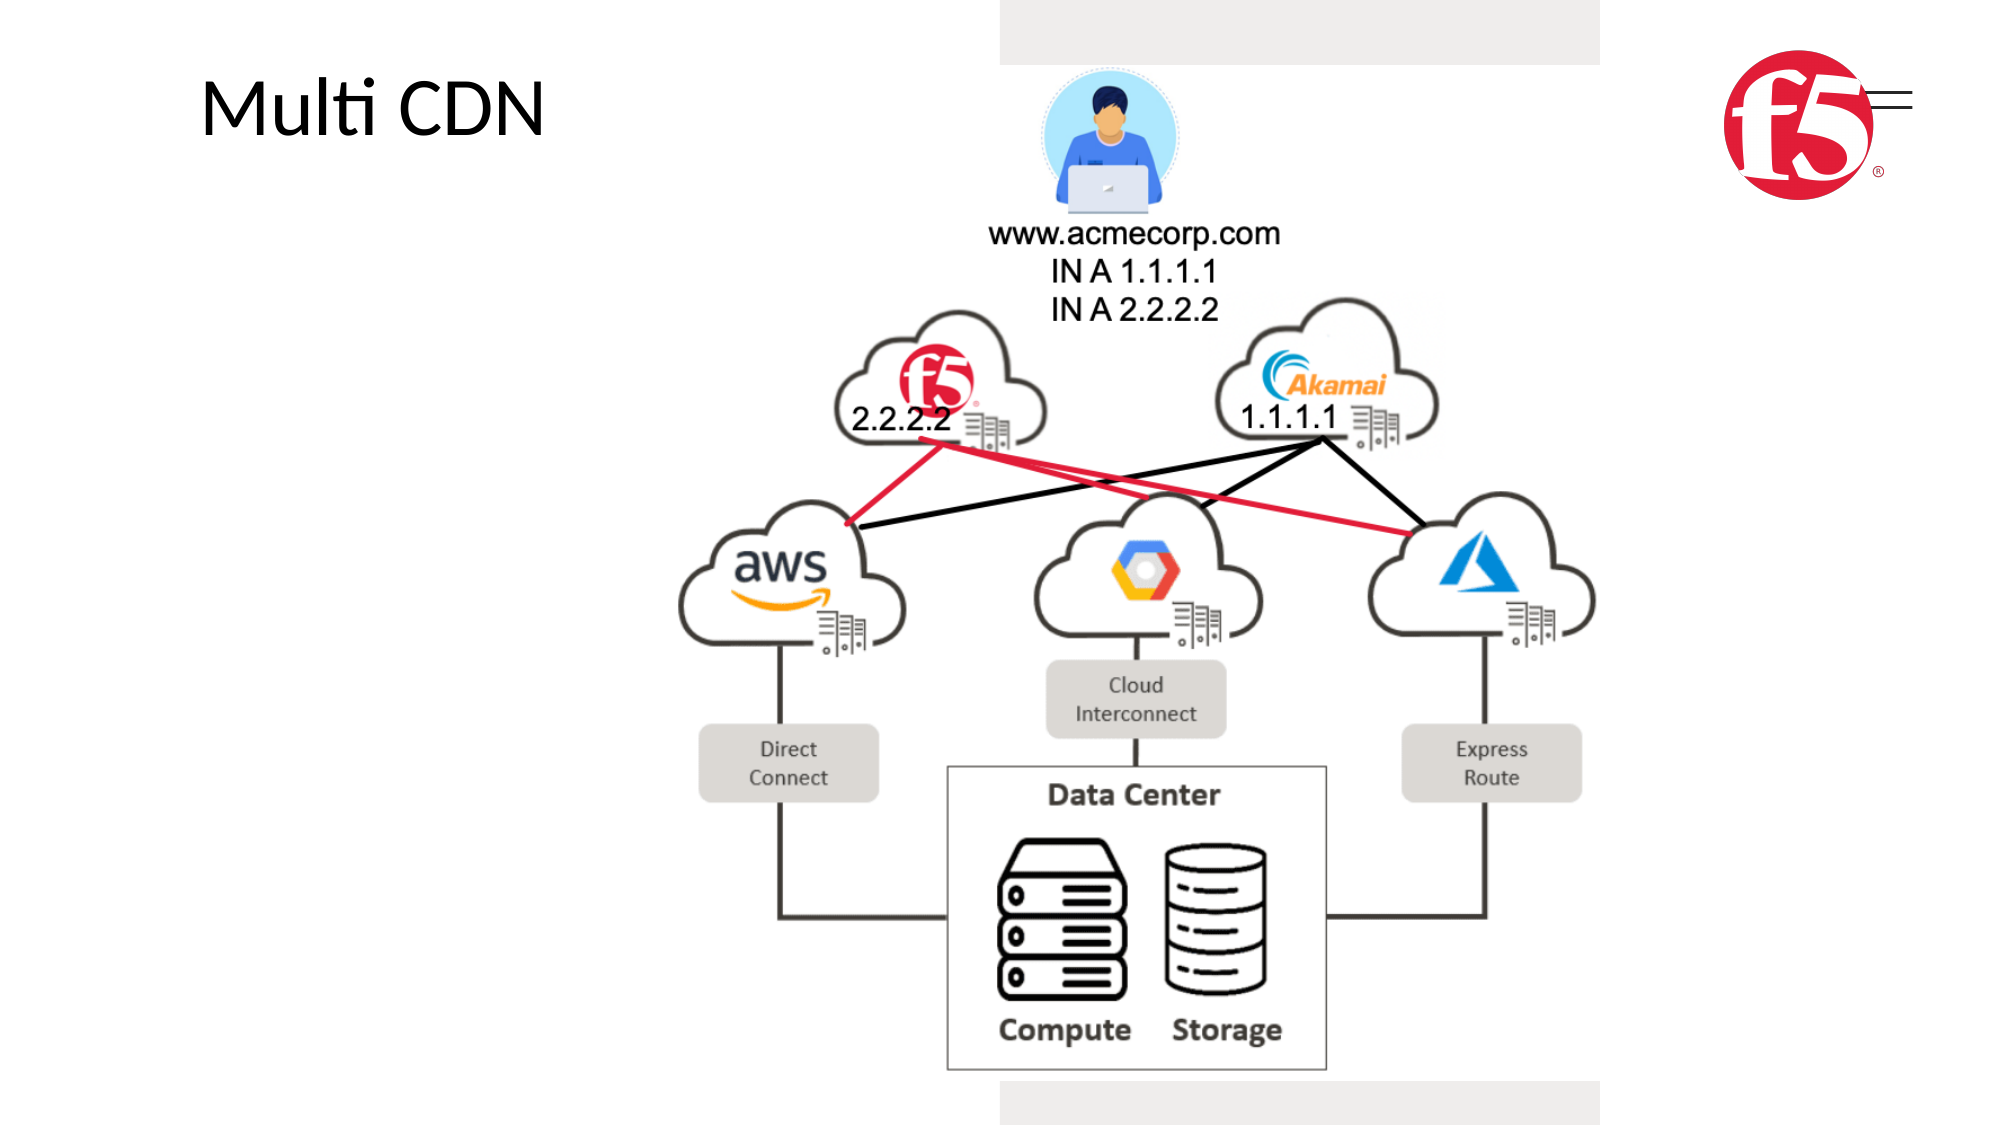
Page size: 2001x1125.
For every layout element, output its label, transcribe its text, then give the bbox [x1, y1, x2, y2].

text_box Multi CDN [184, 44, 1235, 159]
picture [1723, 50, 1886, 200]
picture [667, 65, 1601, 1081]
